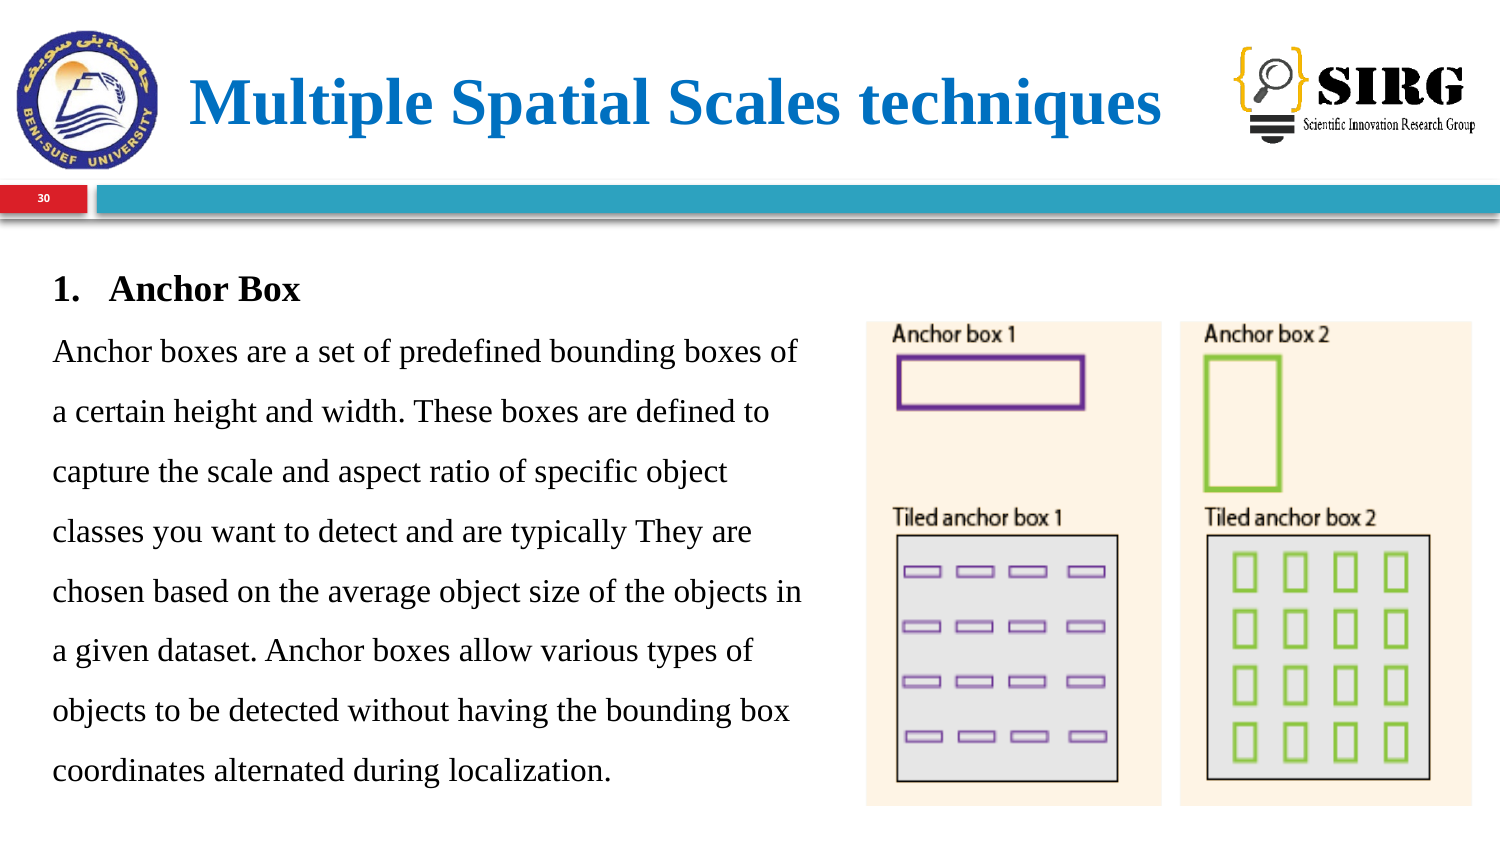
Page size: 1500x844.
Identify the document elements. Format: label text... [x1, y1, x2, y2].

slide_number 30 [0, 184, 88, 215]
picture [1199, 0, 1500, 200]
picture [15, 29, 160, 173]
text_box Anchor Box Anchor boxes are a set of predefined bounding boxes of a certain height and width. These boxes are defined to capture the scale and aspect ratio of specific object classes you want to detect and are typically They are chosen based on the average object size of the objects in a given dataset. Anchor boxes allow various types of objects to be detected without having the bounding box coordinates alternated during localization. [37, 234, 824, 796]
picture [863, 319, 1490, 807]
title Multiple Spatial Scales techniques [174, 45, 1200, 146]
